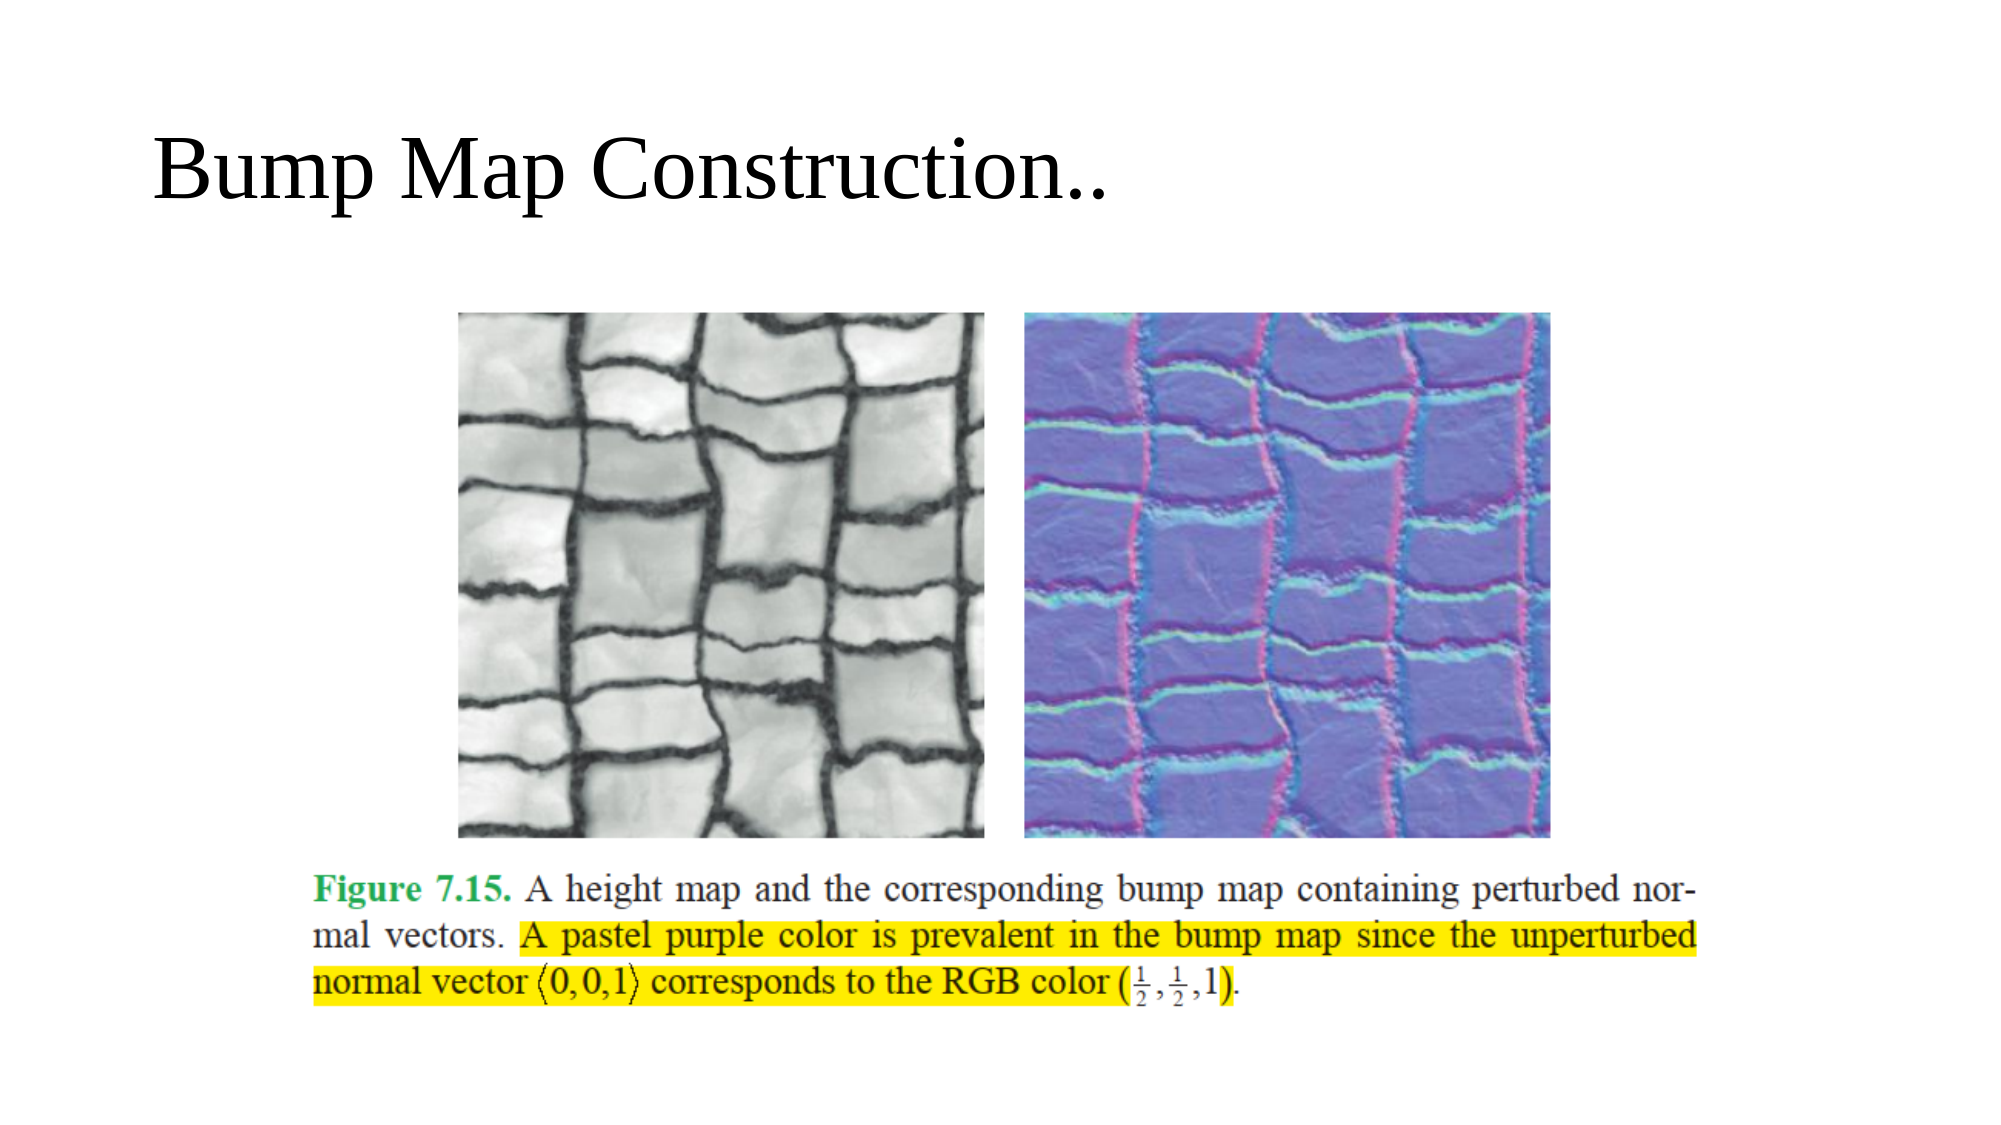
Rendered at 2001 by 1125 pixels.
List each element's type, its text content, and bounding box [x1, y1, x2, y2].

title Bump Map Construction.. [137, 59, 1863, 278]
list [300, 299, 1700, 1014]
